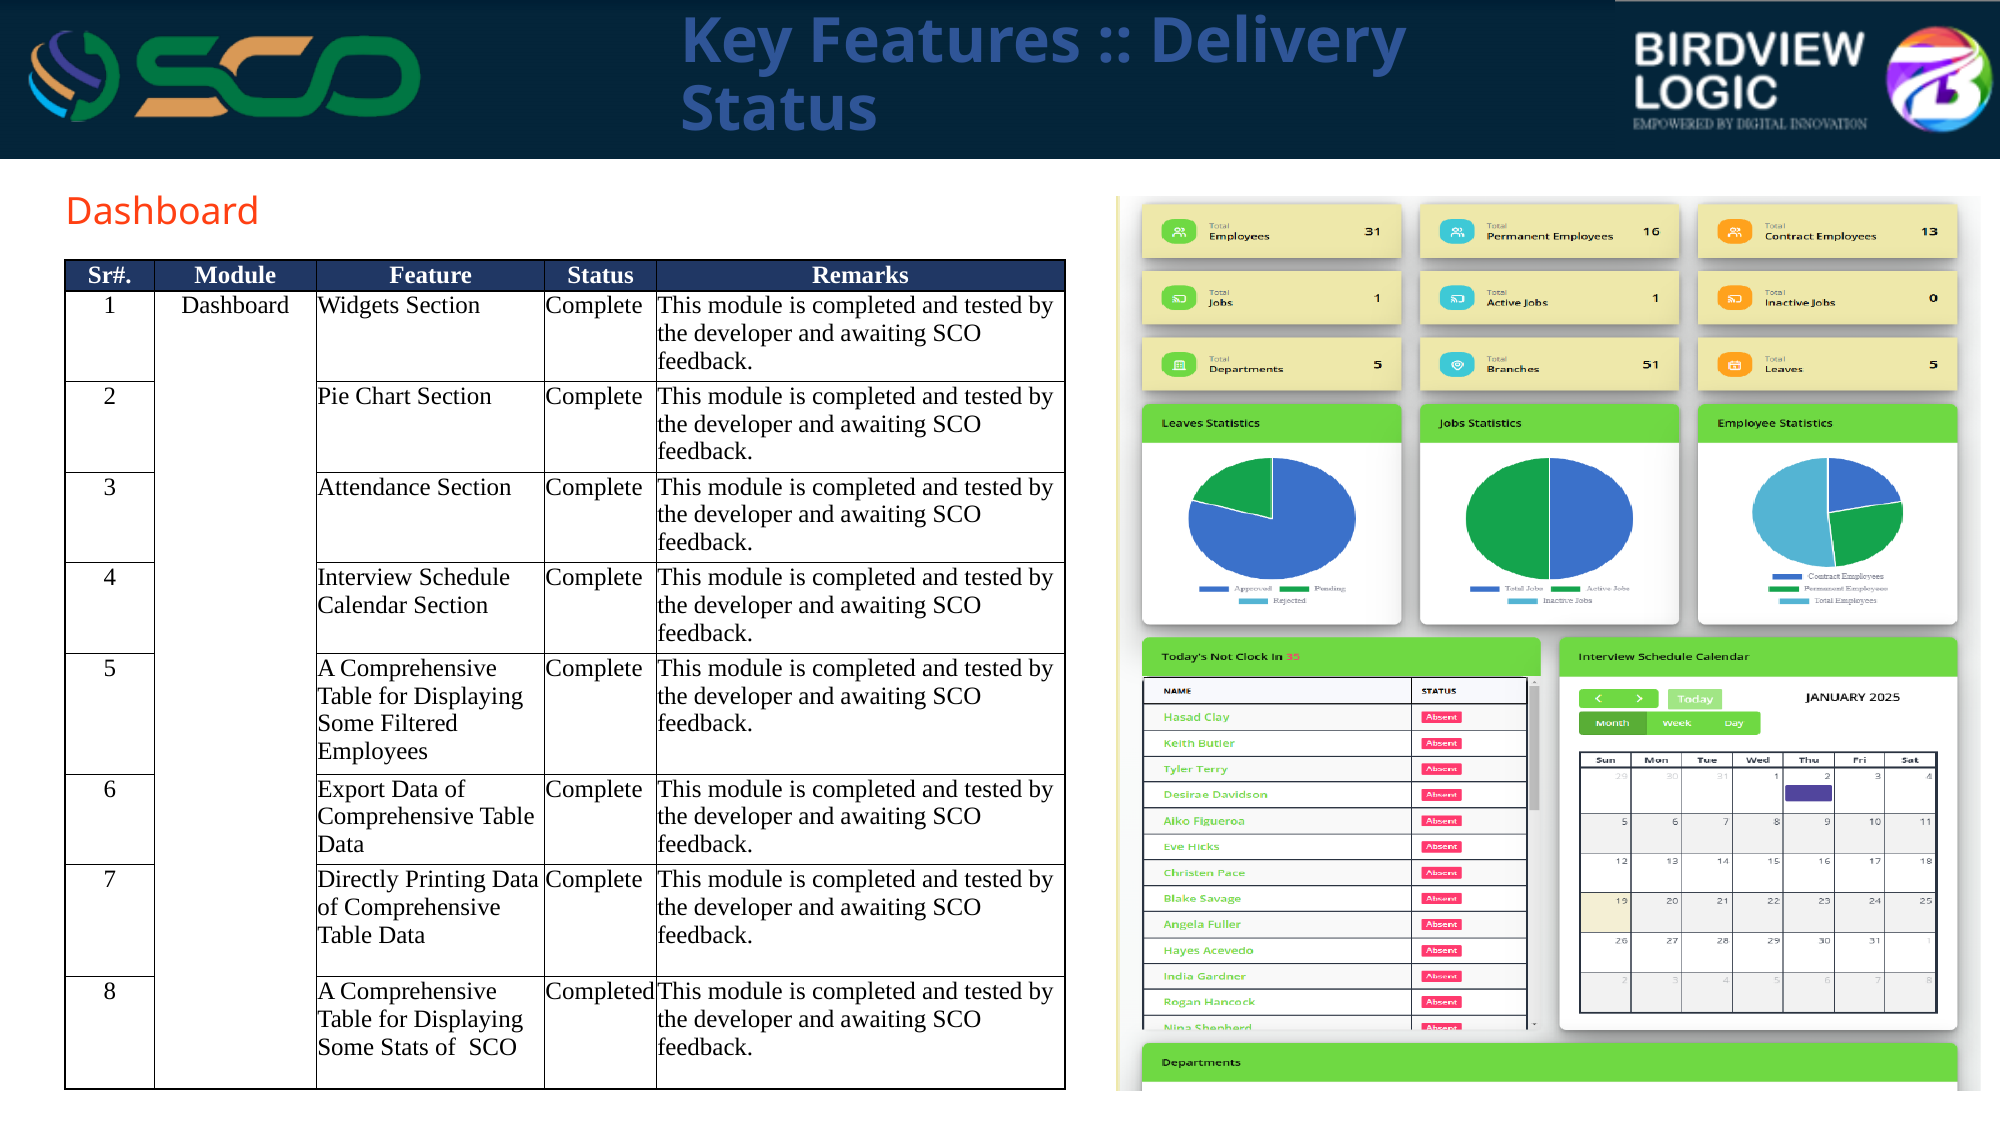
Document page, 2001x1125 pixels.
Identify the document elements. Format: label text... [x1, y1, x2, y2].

table_cell A Comprehensive Table for Displaying Some Filtered Employees [317, 654, 544, 774]
table_cell This module is completed and tested by the developer and awaiting SCO feedback. [657, 775, 1064, 864]
table_cell Pie Chart Section [317, 382, 544, 472]
table_cell 5 [66, 654, 154, 774]
table_cell Complete [545, 654, 656, 774]
picture [0, 0, 2000, 159]
table_cell This module is completed and tested by the developer and awaiting SCO feedback. [657, 473, 1064, 562]
table_cell Dashboard [155, 292, 316, 1088]
table_cell This module is completed and tested by the developer and awaiting SCO feedback. [657, 977, 1064, 1088]
table_cell Directly Printing Data of Comprehensive Table Data [317, 865, 544, 976]
table_cell 1 [66, 292, 154, 381]
table_cell This module is completed and tested by the developer and awaiting SCO feedback. [657, 292, 1064, 381]
table_header Feature [317, 261, 544, 290]
table_cell This module is completed and tested by the developer and awaiting SCO feedback. [657, 654, 1064, 774]
table_cell Completed [545, 977, 656, 1088]
table_cell 2 [66, 382, 154, 472]
table_cell Complete [545, 865, 656, 976]
text_box Dashboard [65, 179, 975, 240]
table_header Module [155, 261, 316, 290]
table_cell Complete [545, 382, 656, 472]
table_cell Complete [545, 775, 656, 864]
table_header Remarks [657, 261, 1064, 290]
table_cell Interview Schedule Calendar Section [317, 563, 544, 653]
table_cell A Comprehensive Table for Displaying Some Stats of SCO [317, 977, 544, 1088]
table_cell Export Data of Comprehensive Table Data [317, 775, 544, 864]
table_cell Complete [545, 292, 656, 381]
table_cell This module is completed and tested by the developer and awaiting SCO feedback. [657, 865, 1064, 976]
table_cell Complete [545, 563, 656, 653]
table_header Sr#. [66, 261, 154, 290]
table_cell Complete [545, 473, 656, 562]
table_cell 4 [66, 563, 154, 653]
table_cell 7 [66, 865, 154, 976]
table_header Status [545, 261, 656, 290]
table_cell Attendance Section [317, 473, 544, 562]
table_cell 8 [66, 977, 154, 1088]
table_cell This module is completed and tested by the developer and awaiting SCO feedback. [657, 382, 1064, 472]
picture [1116, 196, 1981, 1091]
table_cell 3 [66, 473, 154, 562]
table_cell 6 [66, 775, 154, 864]
table_cell Widgets Section [317, 292, 544, 381]
table_cell This module is completed and tested by the developer and awaiting SCO feedback. [657, 563, 1064, 653]
